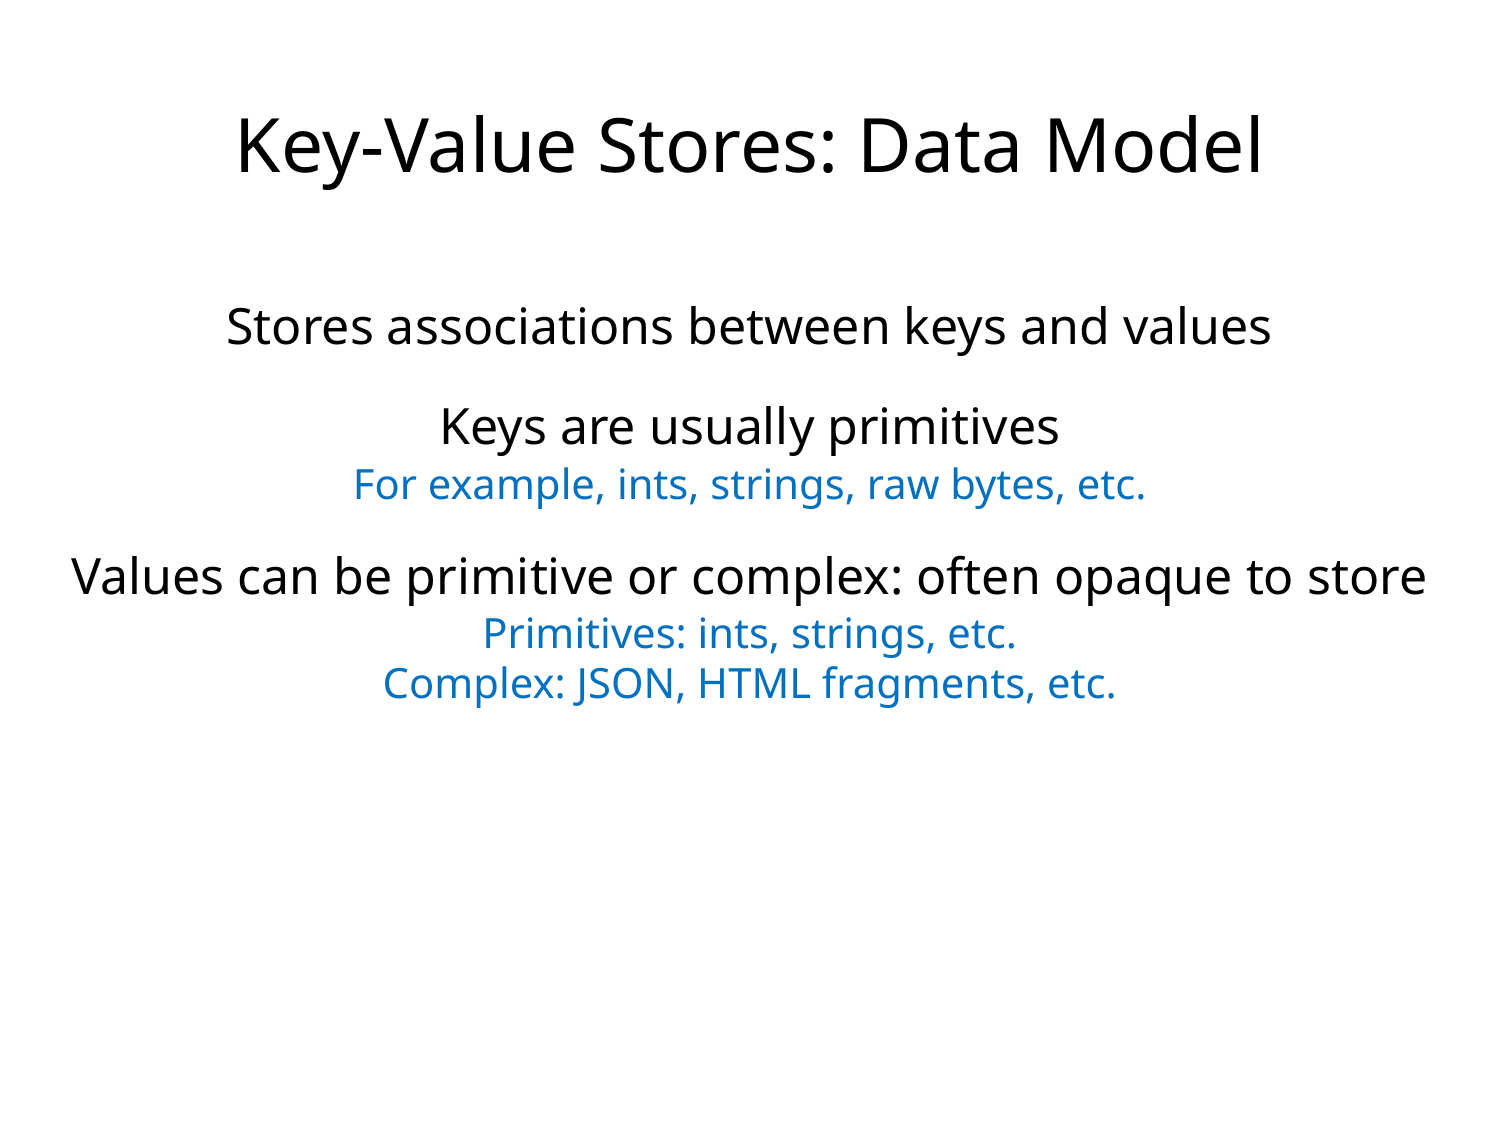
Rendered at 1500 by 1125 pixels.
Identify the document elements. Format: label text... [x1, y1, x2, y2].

text_box Keys are usually primitives [0, 387, 1500, 450]
text_box Stores associations between keys and values [0, 287, 1500, 363]
text_box Primitives: ints, strings, etc. Complex: JSON, HTML fragments, etc. [0, 599, 1500, 715]
text_box Values can be primitive or complex: often opaque to store [0, 537, 1500, 599]
text_box Key-Value Stores: Data Model [0, 90, 1500, 203]
text_box For example, ints, strings, raw bytes, etc. [0, 450, 1500, 515]
